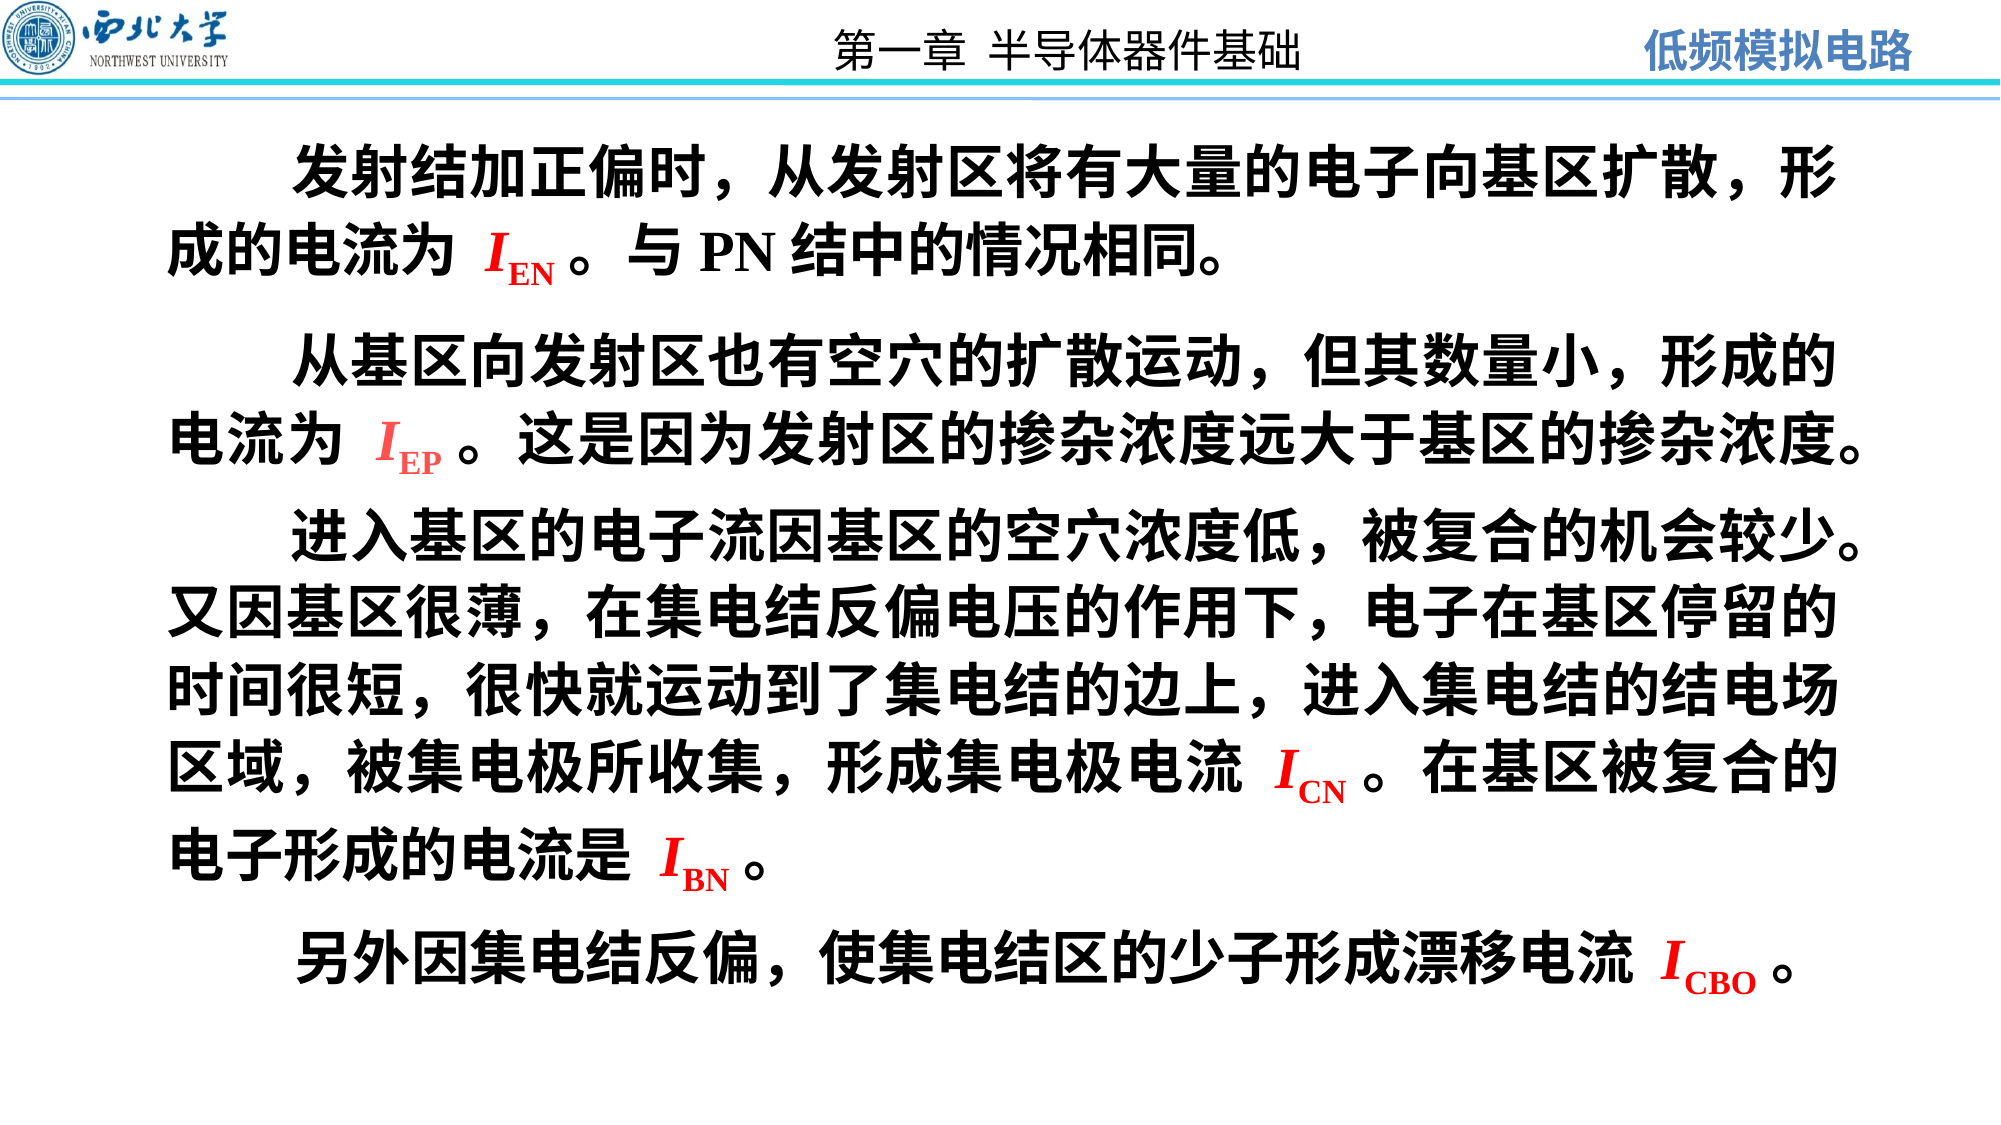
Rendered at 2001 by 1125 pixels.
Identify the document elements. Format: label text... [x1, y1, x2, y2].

text_box 另外因集电结反偏，使集电结区的少子形成漂移电流 ICBO。 [173, 913, 1855, 1015]
text_box 进入基区的电子流因基区的空穴浓度低，被复合的机会较少。又因基区很薄，在集电结反偏电压的作用下，电子在基区停留的时间很短，很快就运动到了集电结的边上，进入集电结的结电场区域，被集电极所收集，形成集电极电流 ICN。在基区被复合的电子形成的电流是 IBN。 [95, 484, 1855, 897]
picture [0, 0, 230, 76]
text_box 发射结加正偏时，从发射区将有大量的电子向基区扩散，形成的电流为 IEN。与PN结中的情况相同。 从基区向发射区也有空穴的扩散运动，但其数量小，形成的电流为 IEP。这是因为发射区的掺杂浓度远大于基区的掺杂浓度。 [95, 120, 1855, 470]
